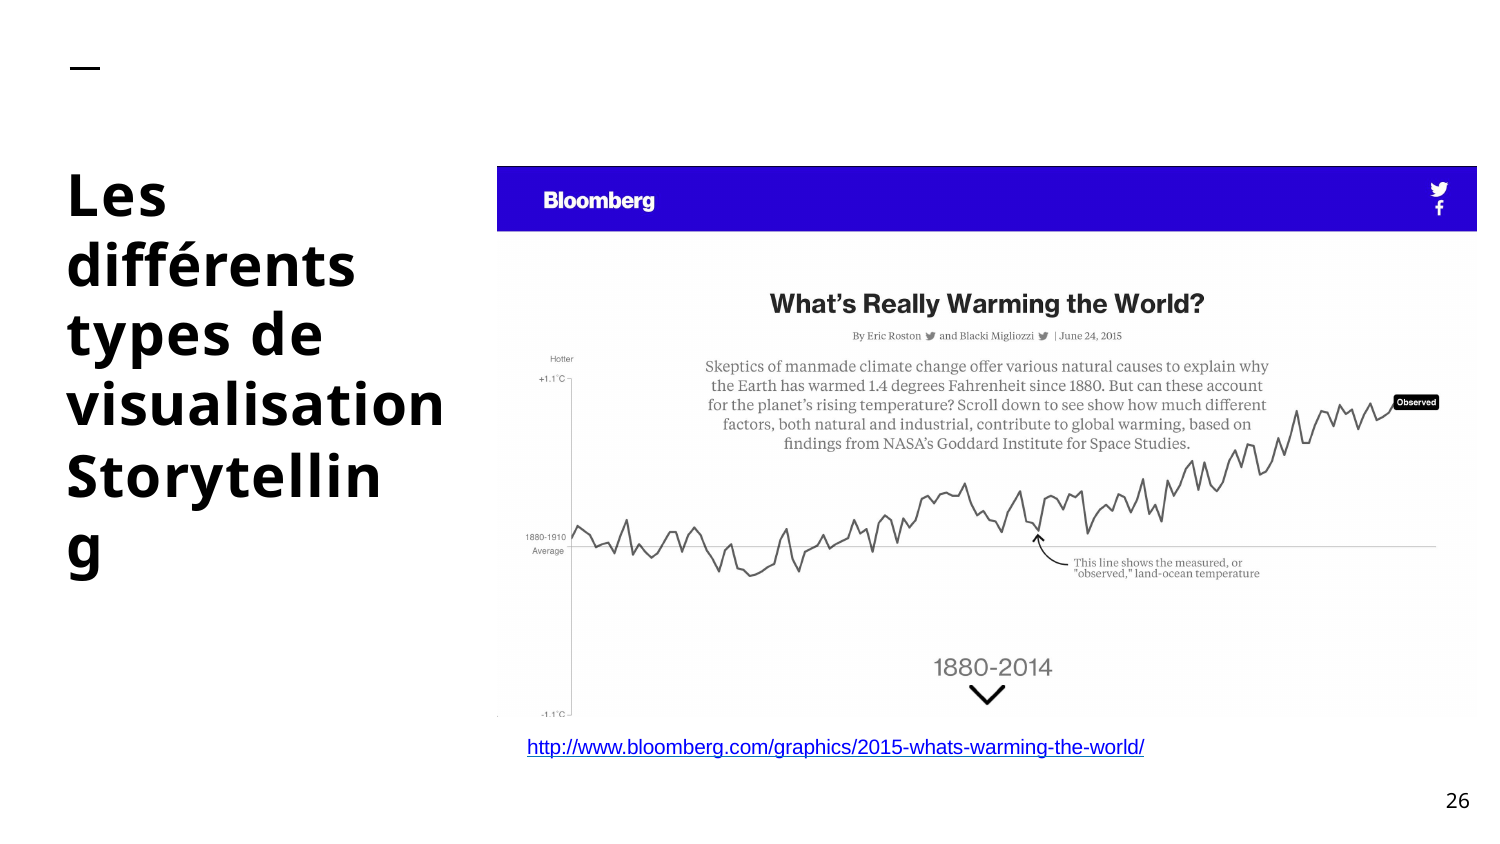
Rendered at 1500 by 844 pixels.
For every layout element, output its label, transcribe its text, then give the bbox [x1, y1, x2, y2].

text_box Les différents types de visualisation : [64, 155, 456, 508]
text_box http://www.bloomberg.com/graphics/2015-whats-warming-the-world/ [524, 731, 1158, 759]
text_box Storytelling [64, 437, 399, 580]
slide_number 26 [1439, 786, 1479, 844]
picture [496, 166, 1477, 717]
